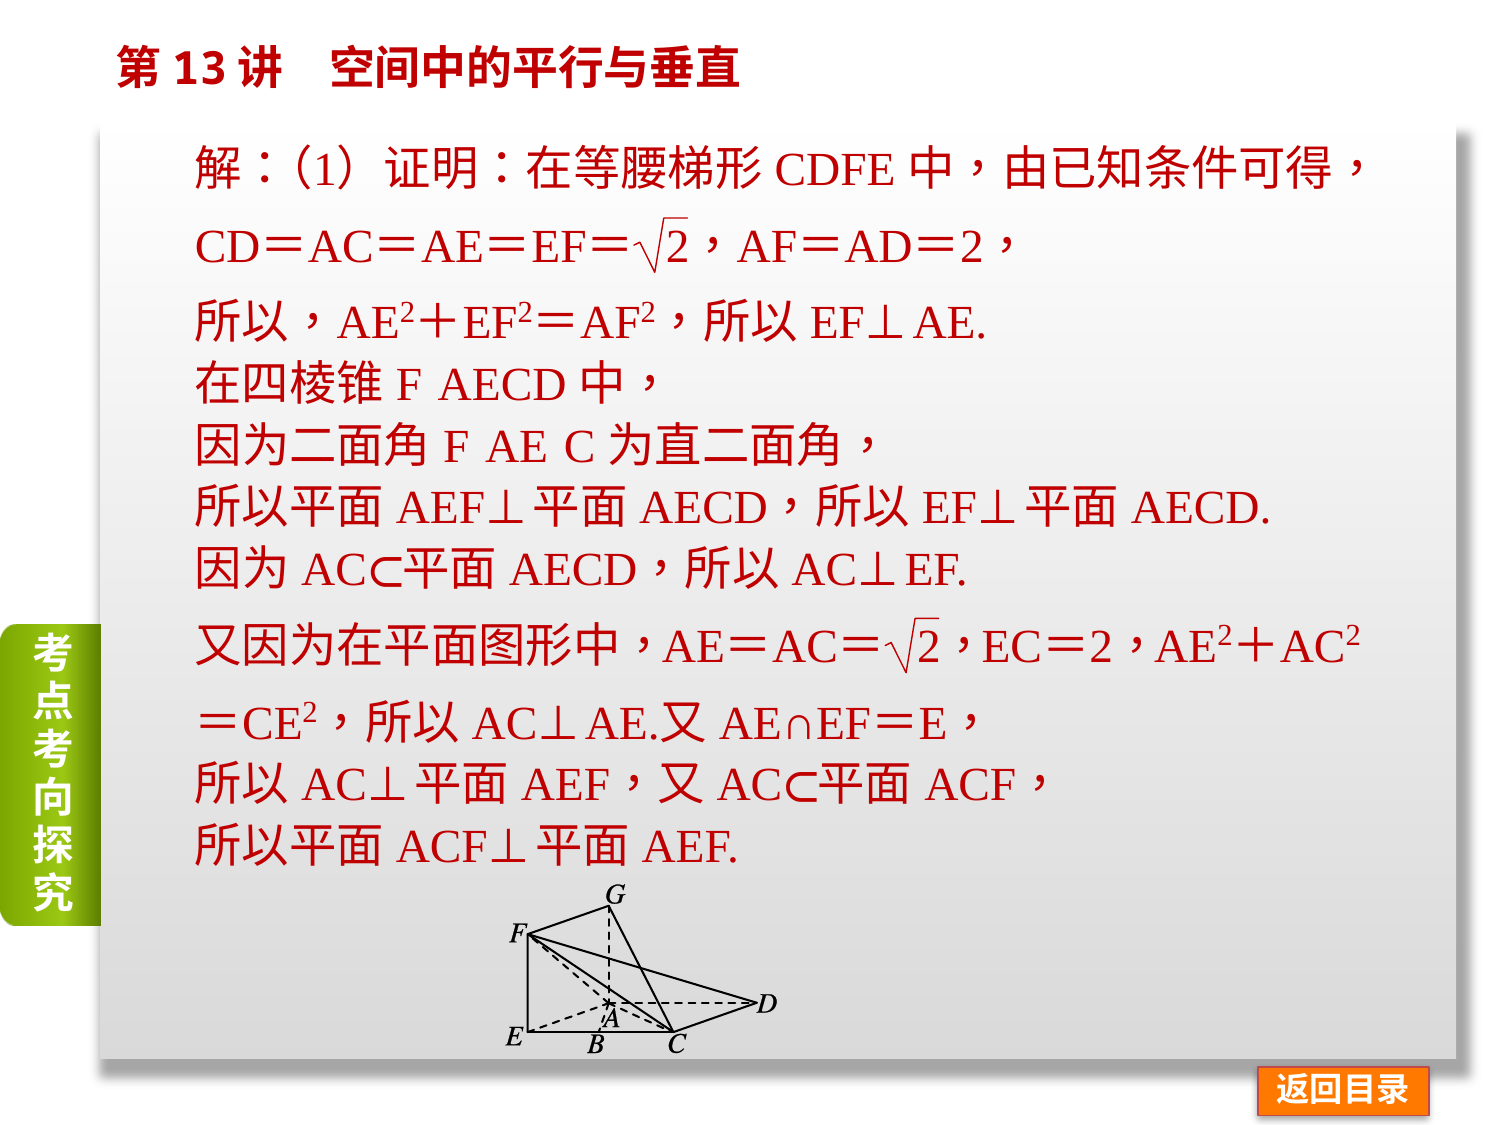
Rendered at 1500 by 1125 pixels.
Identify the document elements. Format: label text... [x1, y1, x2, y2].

title 第13讲 空间中的平行与垂直 [100, 27, 1199, 106]
text_box 返回目录 [1364, 1066, 1430, 1116]
picture [0, 623, 101, 927]
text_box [194, 136, 1362, 1125]
